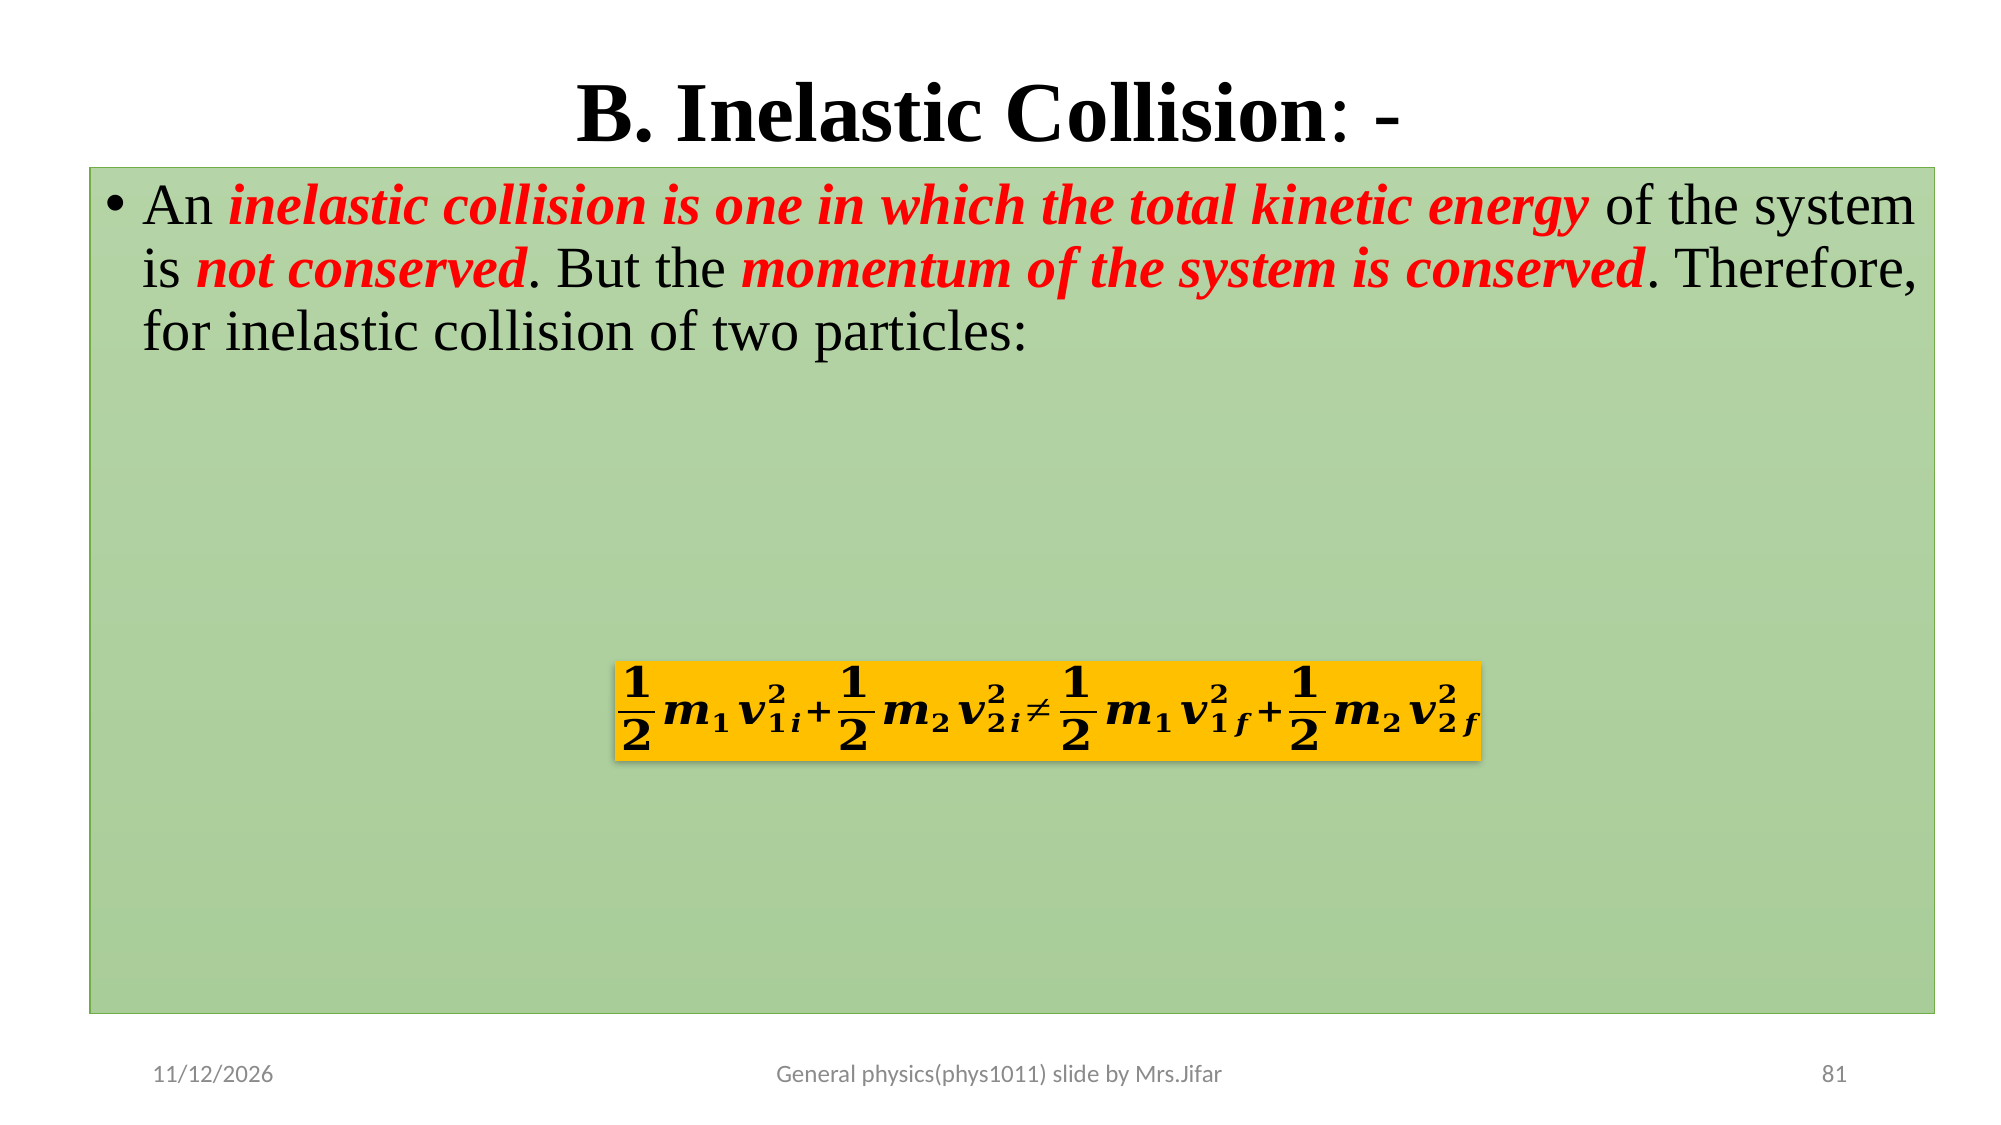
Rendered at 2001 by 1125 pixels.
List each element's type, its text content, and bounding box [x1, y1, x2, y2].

title B. Inelastic Collision: - [137, 59, 1863, 167]
slide_number 13-Jan-20 [137, 1042, 588, 1103]
slide_number 81 [1412, 1042, 1863, 1103]
footer General physics(phys1011) slide by Mrs.Jifar [662, 1042, 1338, 1103]
